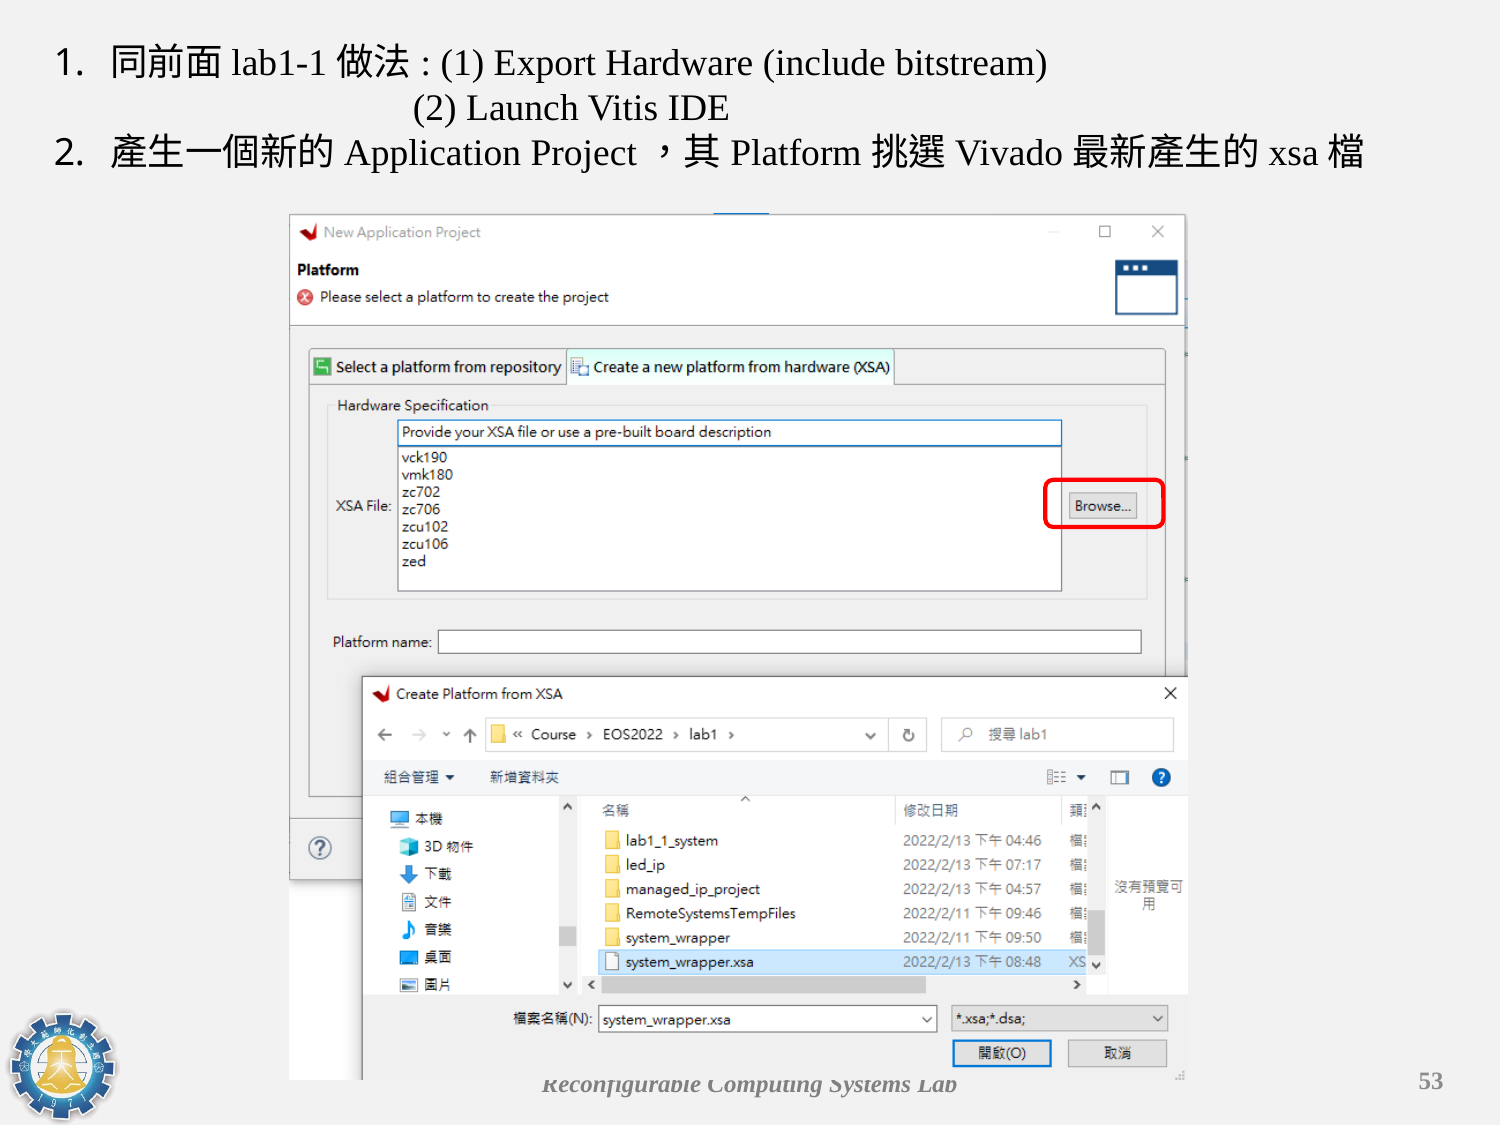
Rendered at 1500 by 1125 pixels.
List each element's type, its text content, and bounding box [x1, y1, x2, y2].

slide_number 53 [1128, 1057, 1459, 1103]
text_box 同前面lab1-1做法: (1) Export Hardware (include bitstream) (2) Launch Vitis IDE 產生一個新的Application Project，其Platform挑選Vivado最新產生的xsa檔 [39, 30, 1457, 946]
picture [288, 213, 1188, 1080]
